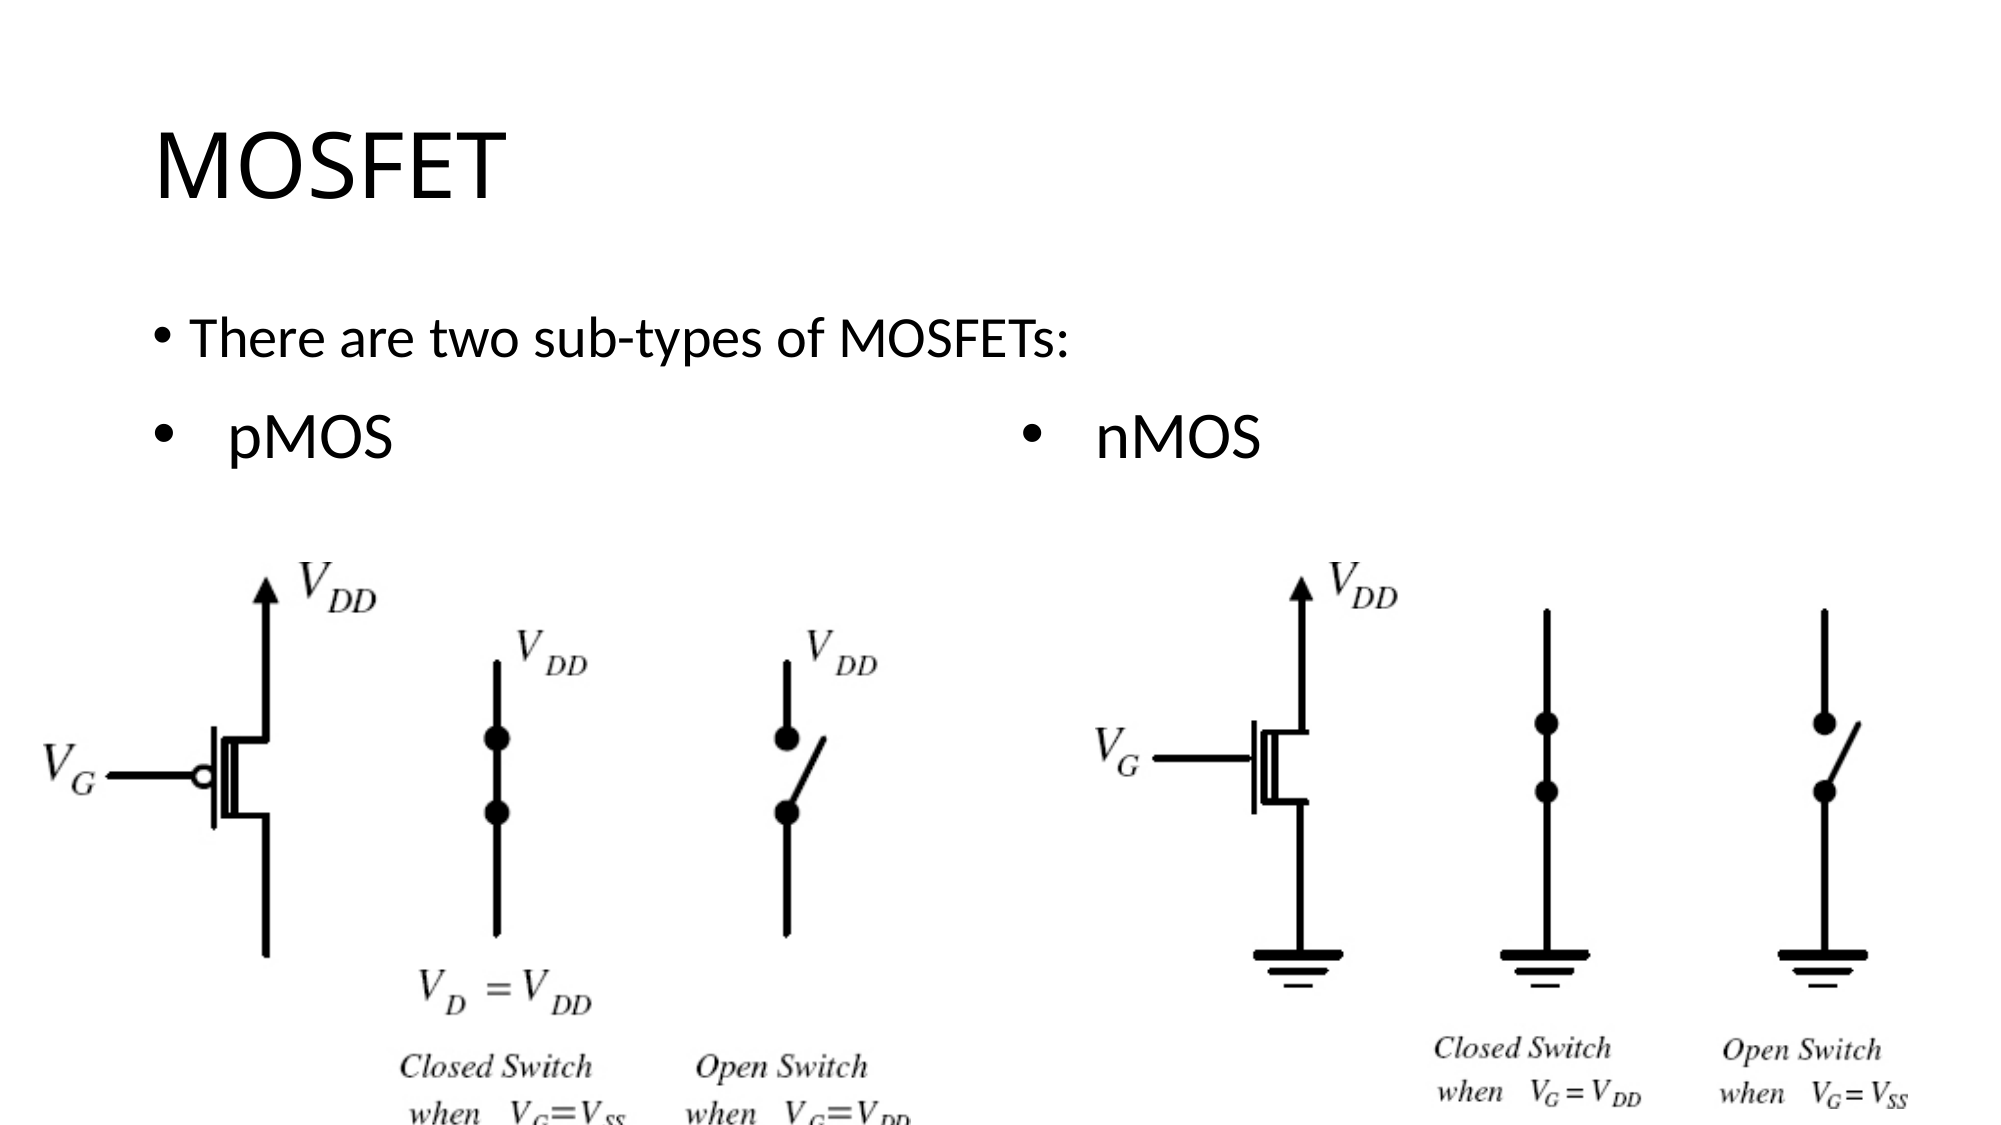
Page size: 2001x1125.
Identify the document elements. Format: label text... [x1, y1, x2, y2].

text_box pMOS [137, 384, 937, 479]
text_box nMOS [1005, 384, 1778, 479]
picture [43, 562, 911, 1125]
picture [1095, 562, 1908, 1109]
title MOSFET [137, 59, 1863, 278]
list There are two sub-types of MOSFETs: [137, 299, 1863, 396]
